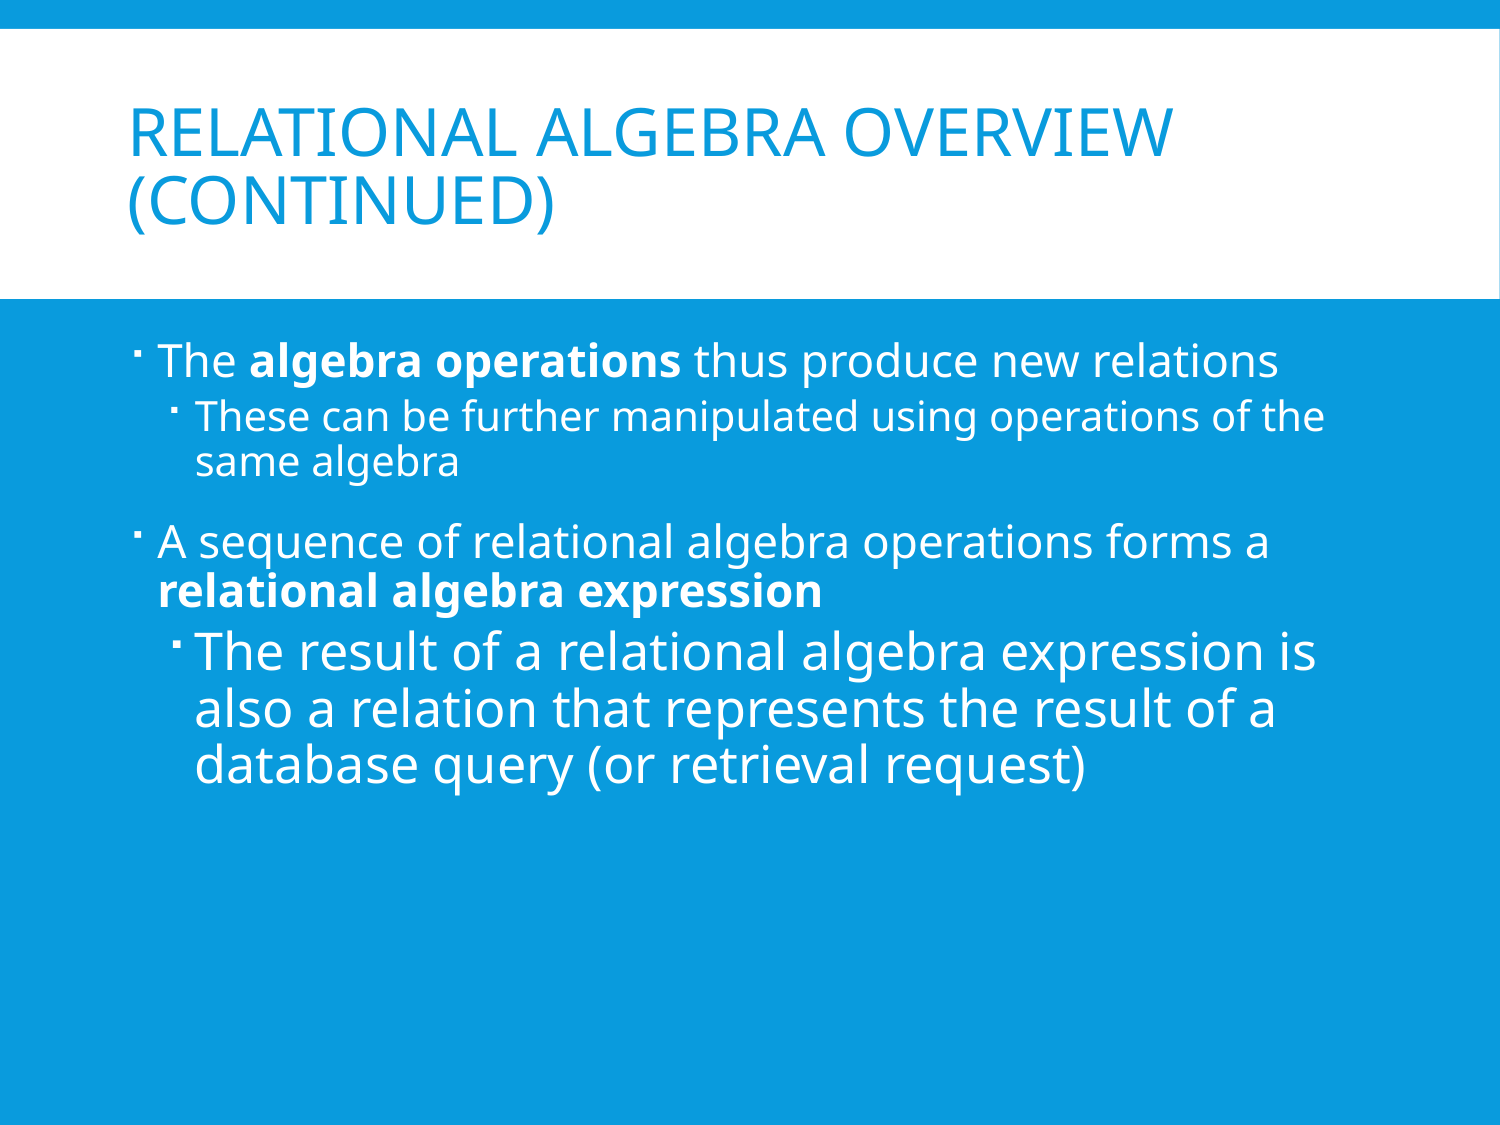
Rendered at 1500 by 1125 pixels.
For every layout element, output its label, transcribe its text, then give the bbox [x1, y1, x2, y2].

list The algebra operations thus produce new relations These can be further manipulated using operations of the same algebra A sequence of relational algebra operations forms a relational algebra expression The result of a relational algebra expression is also a relation that represents the result of a database query (or retrieval request) [112, 329, 1388, 1020]
title Relational Algebra Overview (continued) [112, 46, 1388, 295]
